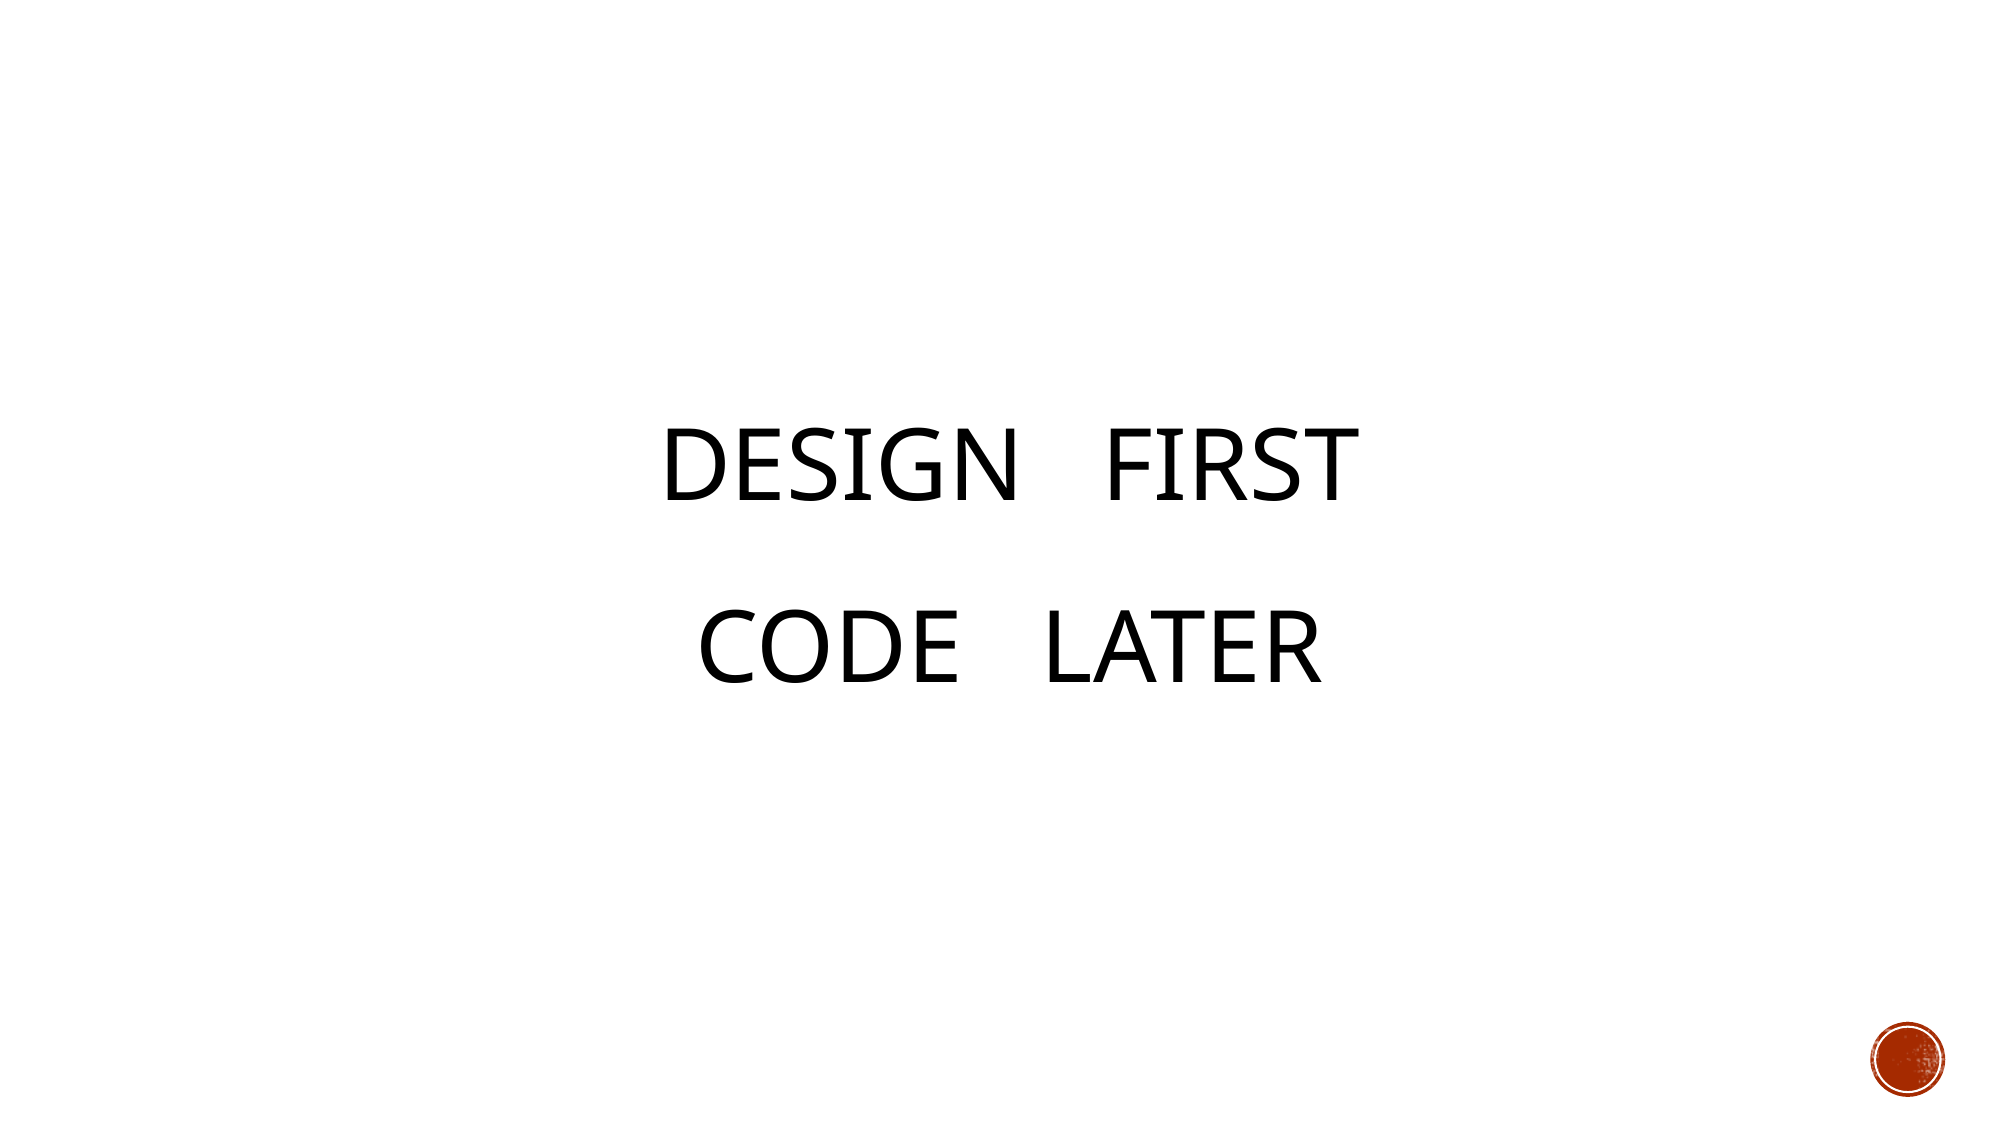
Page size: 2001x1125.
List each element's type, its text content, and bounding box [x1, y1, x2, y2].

list DESIGN FIRST CODE LATER [184, 407, 1835, 799]
